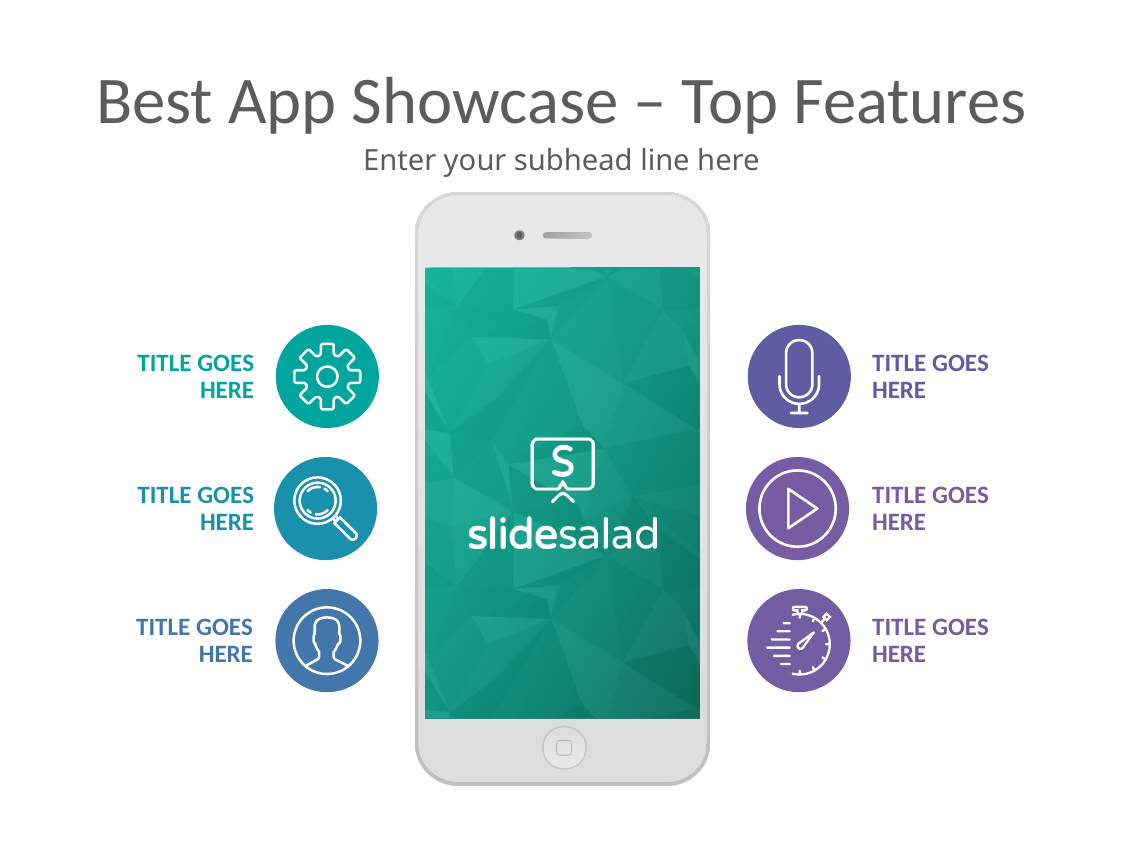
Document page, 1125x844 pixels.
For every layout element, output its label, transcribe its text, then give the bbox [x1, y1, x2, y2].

text_box [745, 322, 853, 431]
text_box TITLE GOES HERE [101, 349, 255, 404]
text_box [271, 454, 380, 563]
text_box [292, 342, 362, 411]
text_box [414, 191, 711, 787]
text_box [273, 322, 381, 431]
picture [424, 267, 701, 719]
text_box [777, 338, 821, 415]
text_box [765, 605, 832, 676]
text_box [292, 606, 362, 676]
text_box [757, 468, 838, 549]
text_box TITLE GOES HERE [872, 481, 1025, 536]
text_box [292, 475, 359, 542]
text_box TITLE GOES HERE [872, 349, 1025, 404]
text_box [743, 480, 752, 537]
text_box TITLE GOES HERE [101, 481, 255, 536]
text_box [843, 480, 852, 538]
text_box [774, 557, 821, 563]
title Best App Showcase – Top Features [46, 55, 1077, 138]
text_box TITLE GOES HERE [872, 613, 1025, 668]
text_box [273, 586, 381, 695]
text_box [763, 454, 832, 467]
text_box [745, 586, 853, 695]
list Enter your subhead line here [46, 144, 1077, 174]
text_box TITLE GOES HERE [99, 613, 253, 668]
